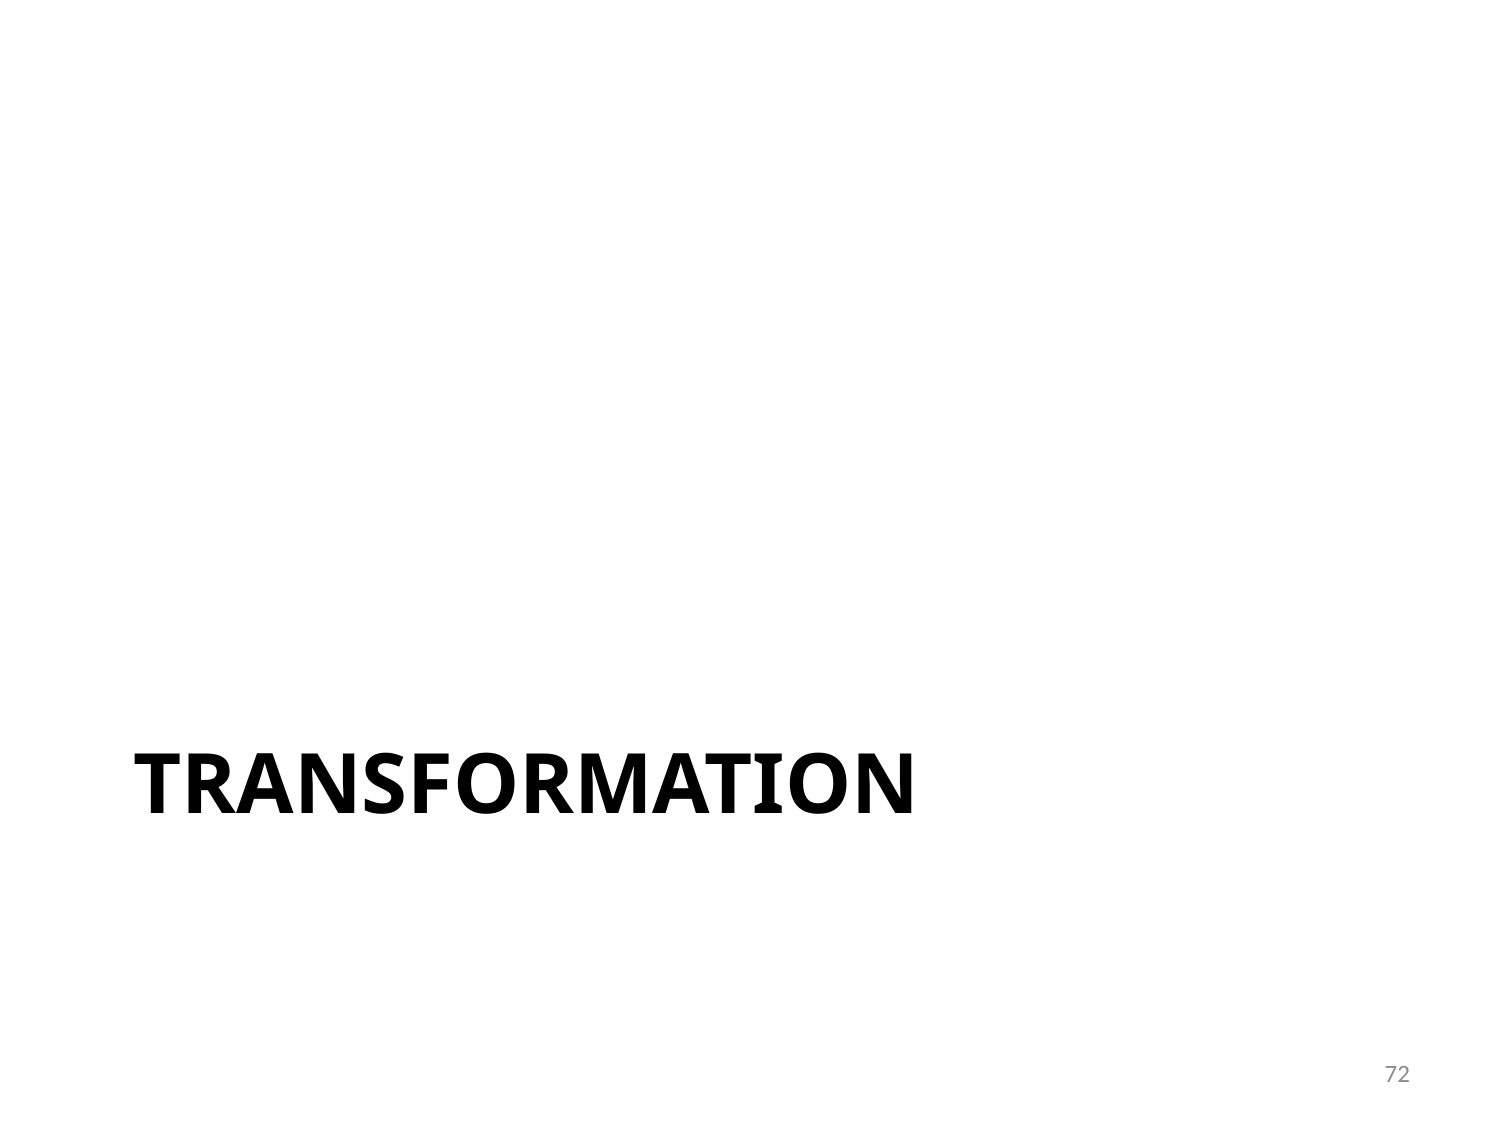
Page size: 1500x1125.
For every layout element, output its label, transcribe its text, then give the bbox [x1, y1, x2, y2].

title Transformation [118, 722, 1394, 947]
slide_number 72 [1074, 1042, 1425, 1103]
